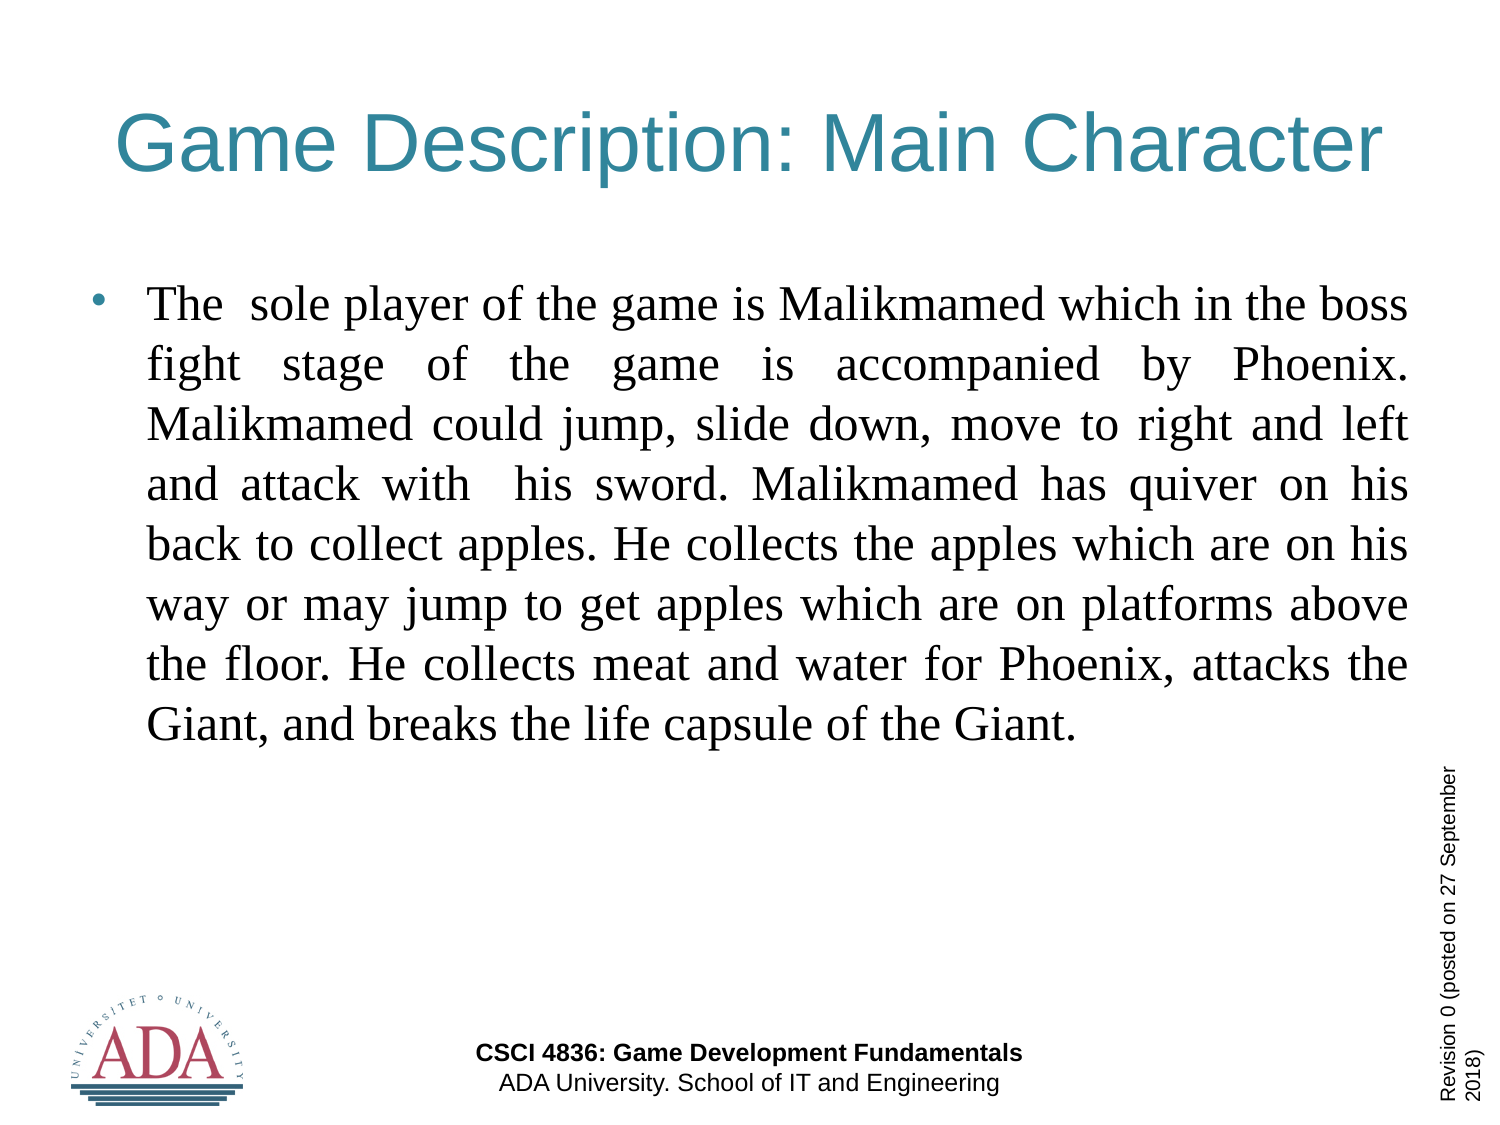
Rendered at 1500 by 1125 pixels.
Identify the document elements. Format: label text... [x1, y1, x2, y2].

title Game Description: Main Character [75, 45, 1425, 233]
picture [71, 995, 243, 1106]
list The sole player of the game is Malikmamed which in the boss fight stage of the game is accompanied by Phoenix. Malikmamed could jump, slide down, move to right and left and attack with his sword. Malikmamed has quiver on his back to collect apples. He collects the apples which are on his way or may jump to get apples which are on platforms above the floor. He collects meat and water for Phoenix, attacks the Giant, and breaks the life capsule of the Giant. [75, 262, 1425, 1005]
